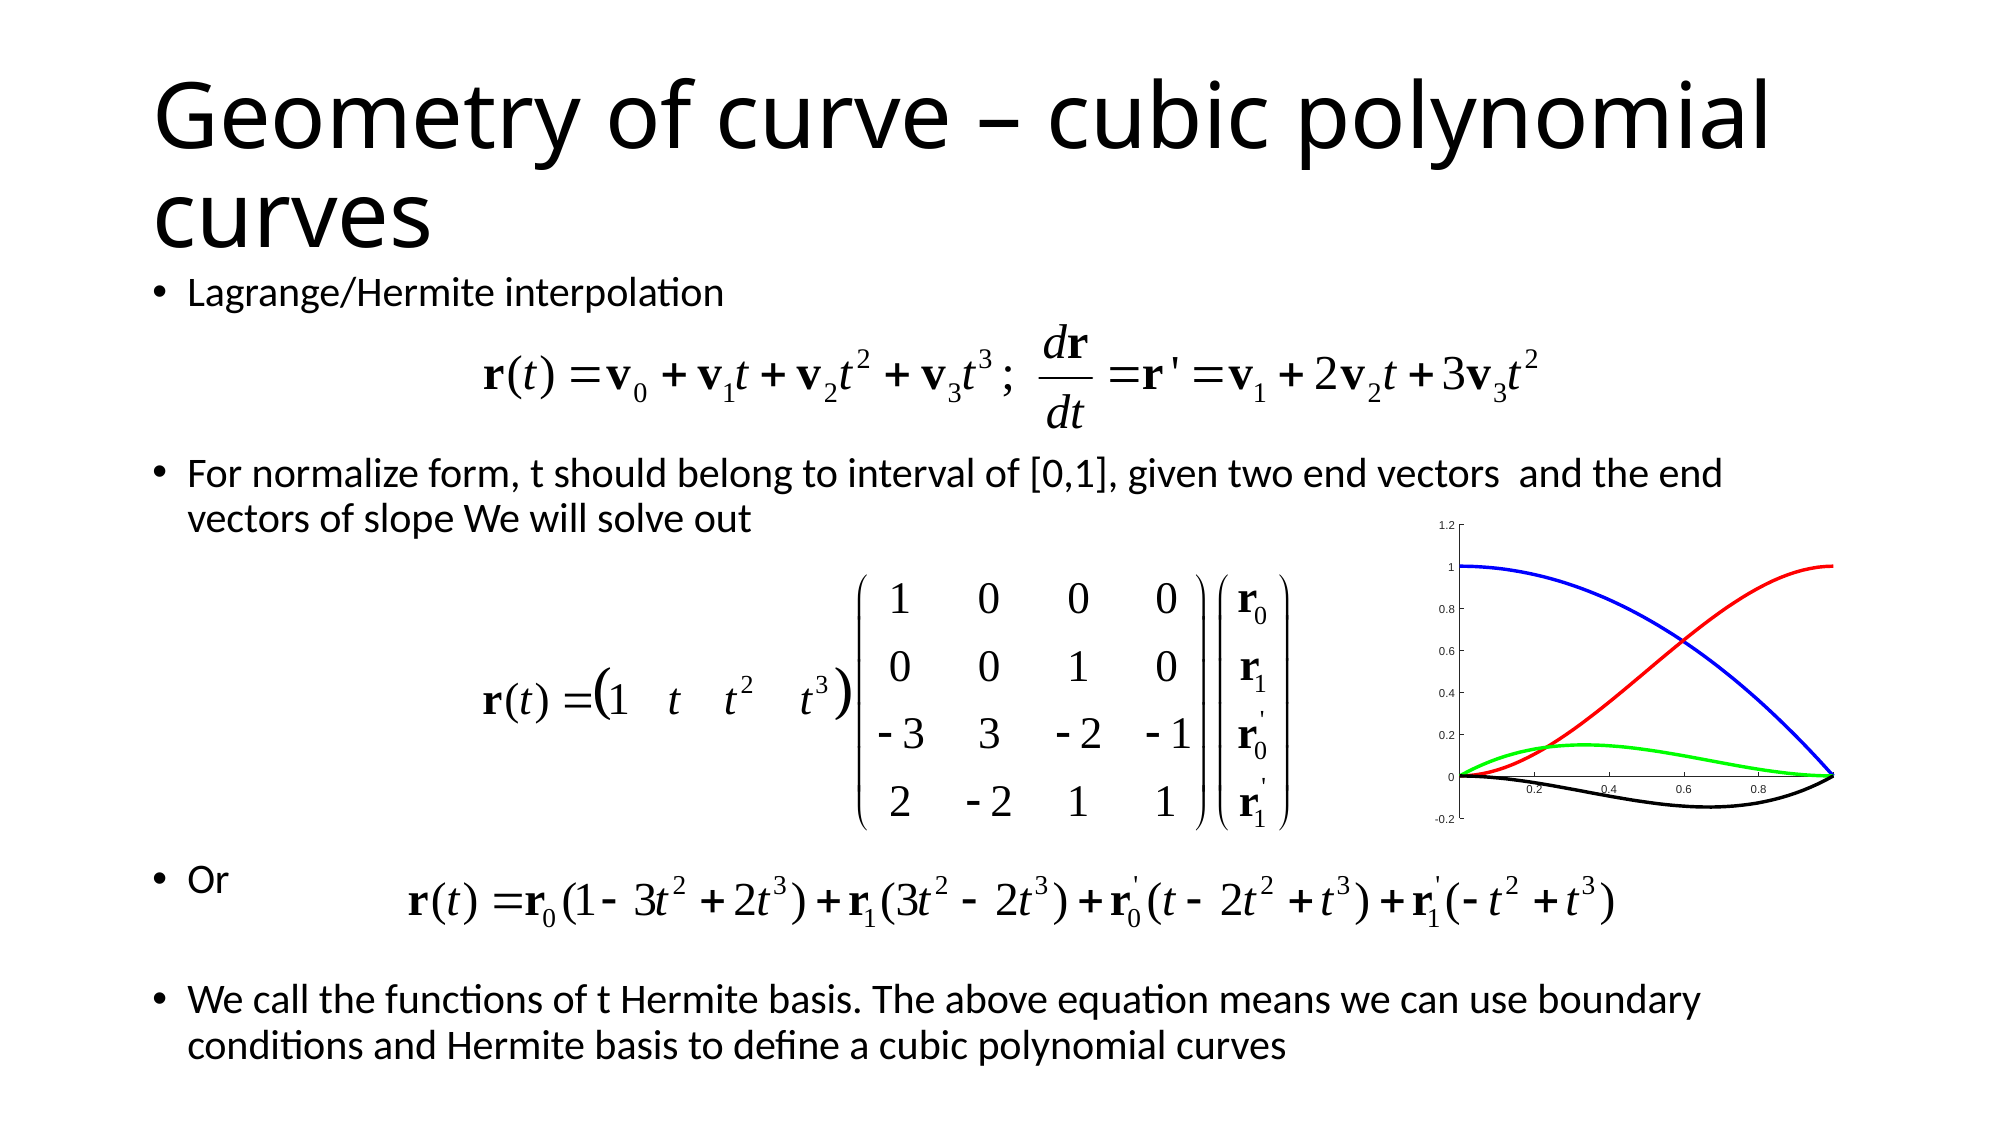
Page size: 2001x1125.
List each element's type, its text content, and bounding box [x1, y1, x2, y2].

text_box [477, 312, 1548, 439]
picture [1397, 497, 1879, 857]
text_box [477, 563, 1302, 843]
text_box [402, 864, 1623, 940]
title Geometry of curve – cubic polynomial curves [137, 59, 1863, 278]
